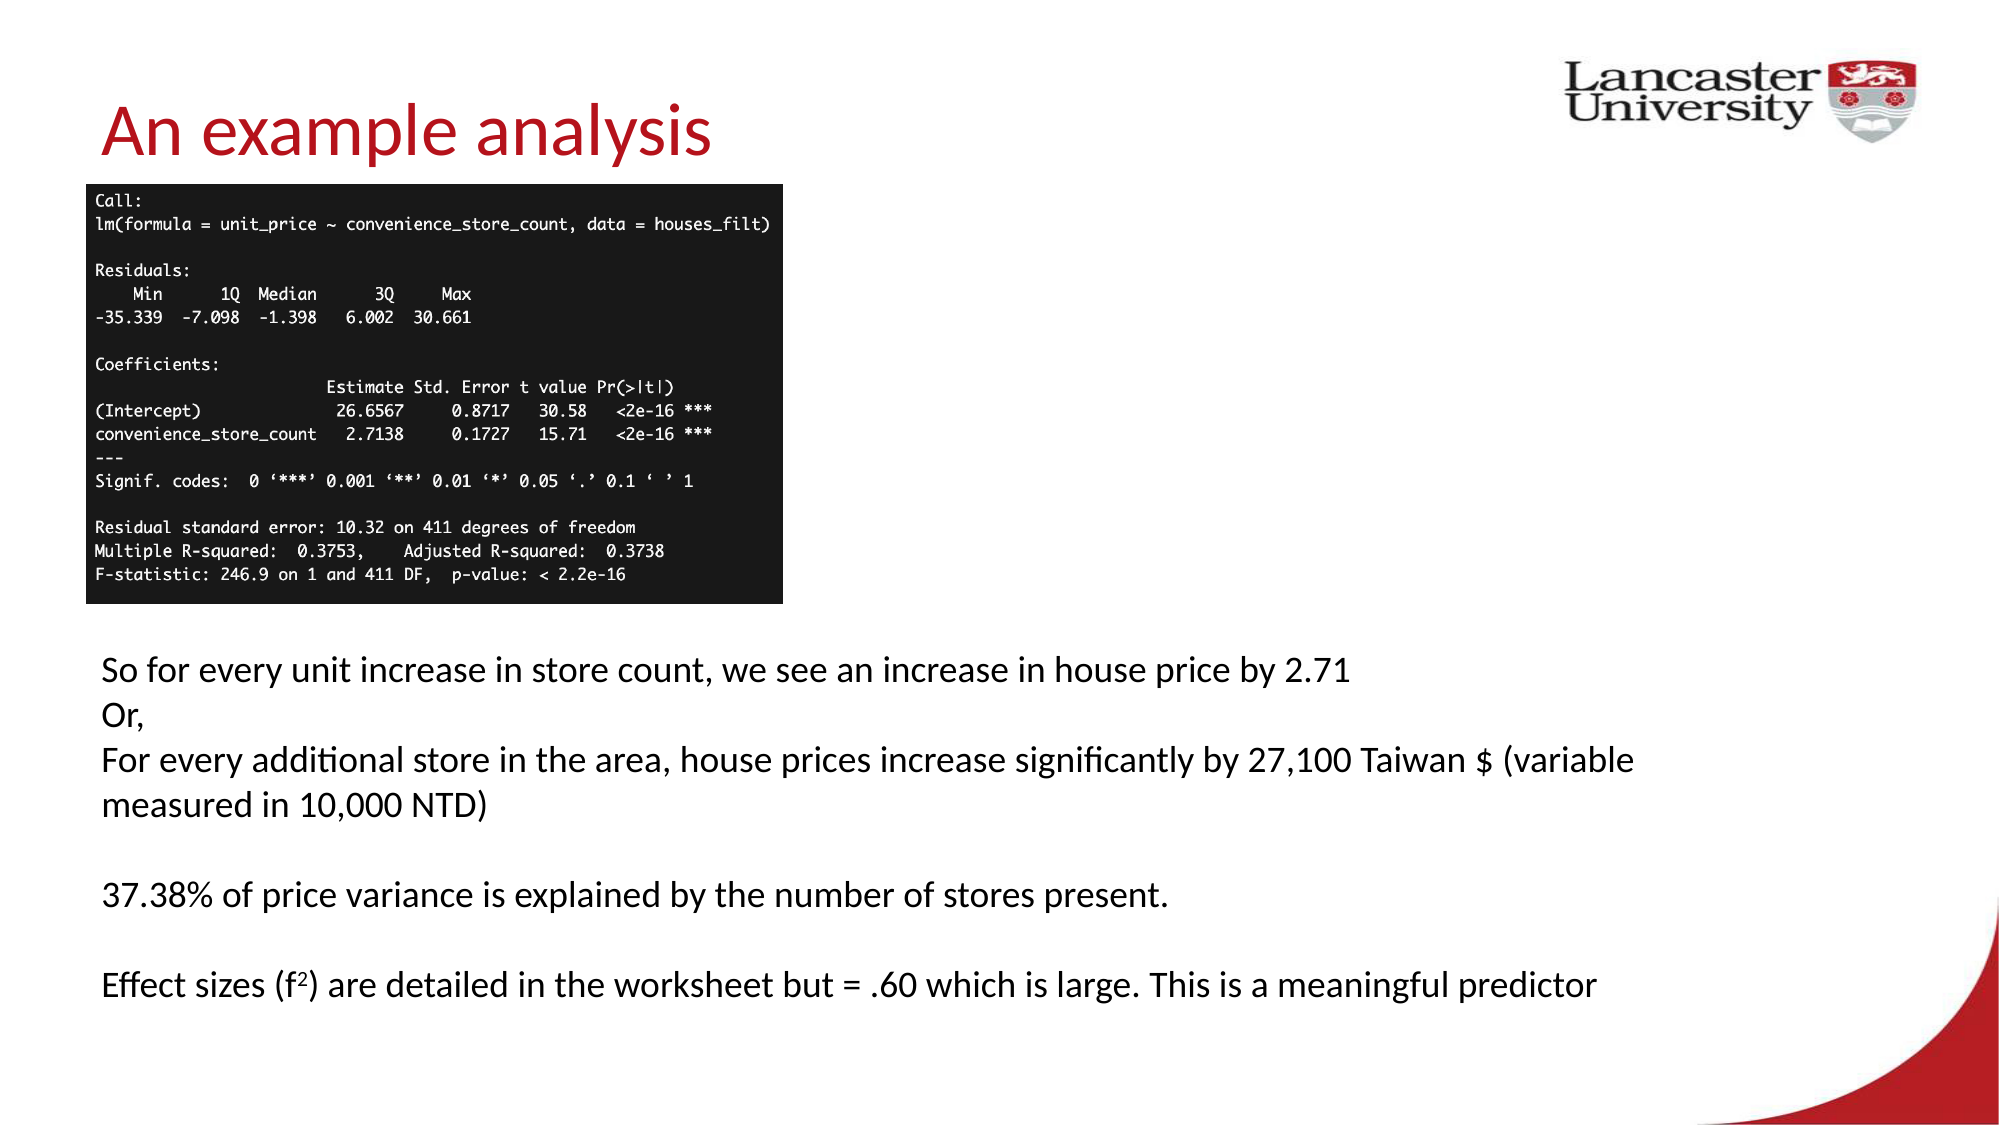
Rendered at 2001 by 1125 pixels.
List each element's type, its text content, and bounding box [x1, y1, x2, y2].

picture [1, 0, 1999, 1125]
title An example analysis [86, 90, 1567, 279]
text_box So for every unit increase in store count, we see an increase in house price by 2.71 Or, For every additional store in the area, house prices increase significantly by 27,100 Taiwan $ (variable measured in 10,000 NTD) 37.38% of price variance is explained by the number of stores present. Effect sizes (f2) are detailed in the worksheet but = .60 which is large. This is a meaningful predictor [86, 637, 1718, 1013]
